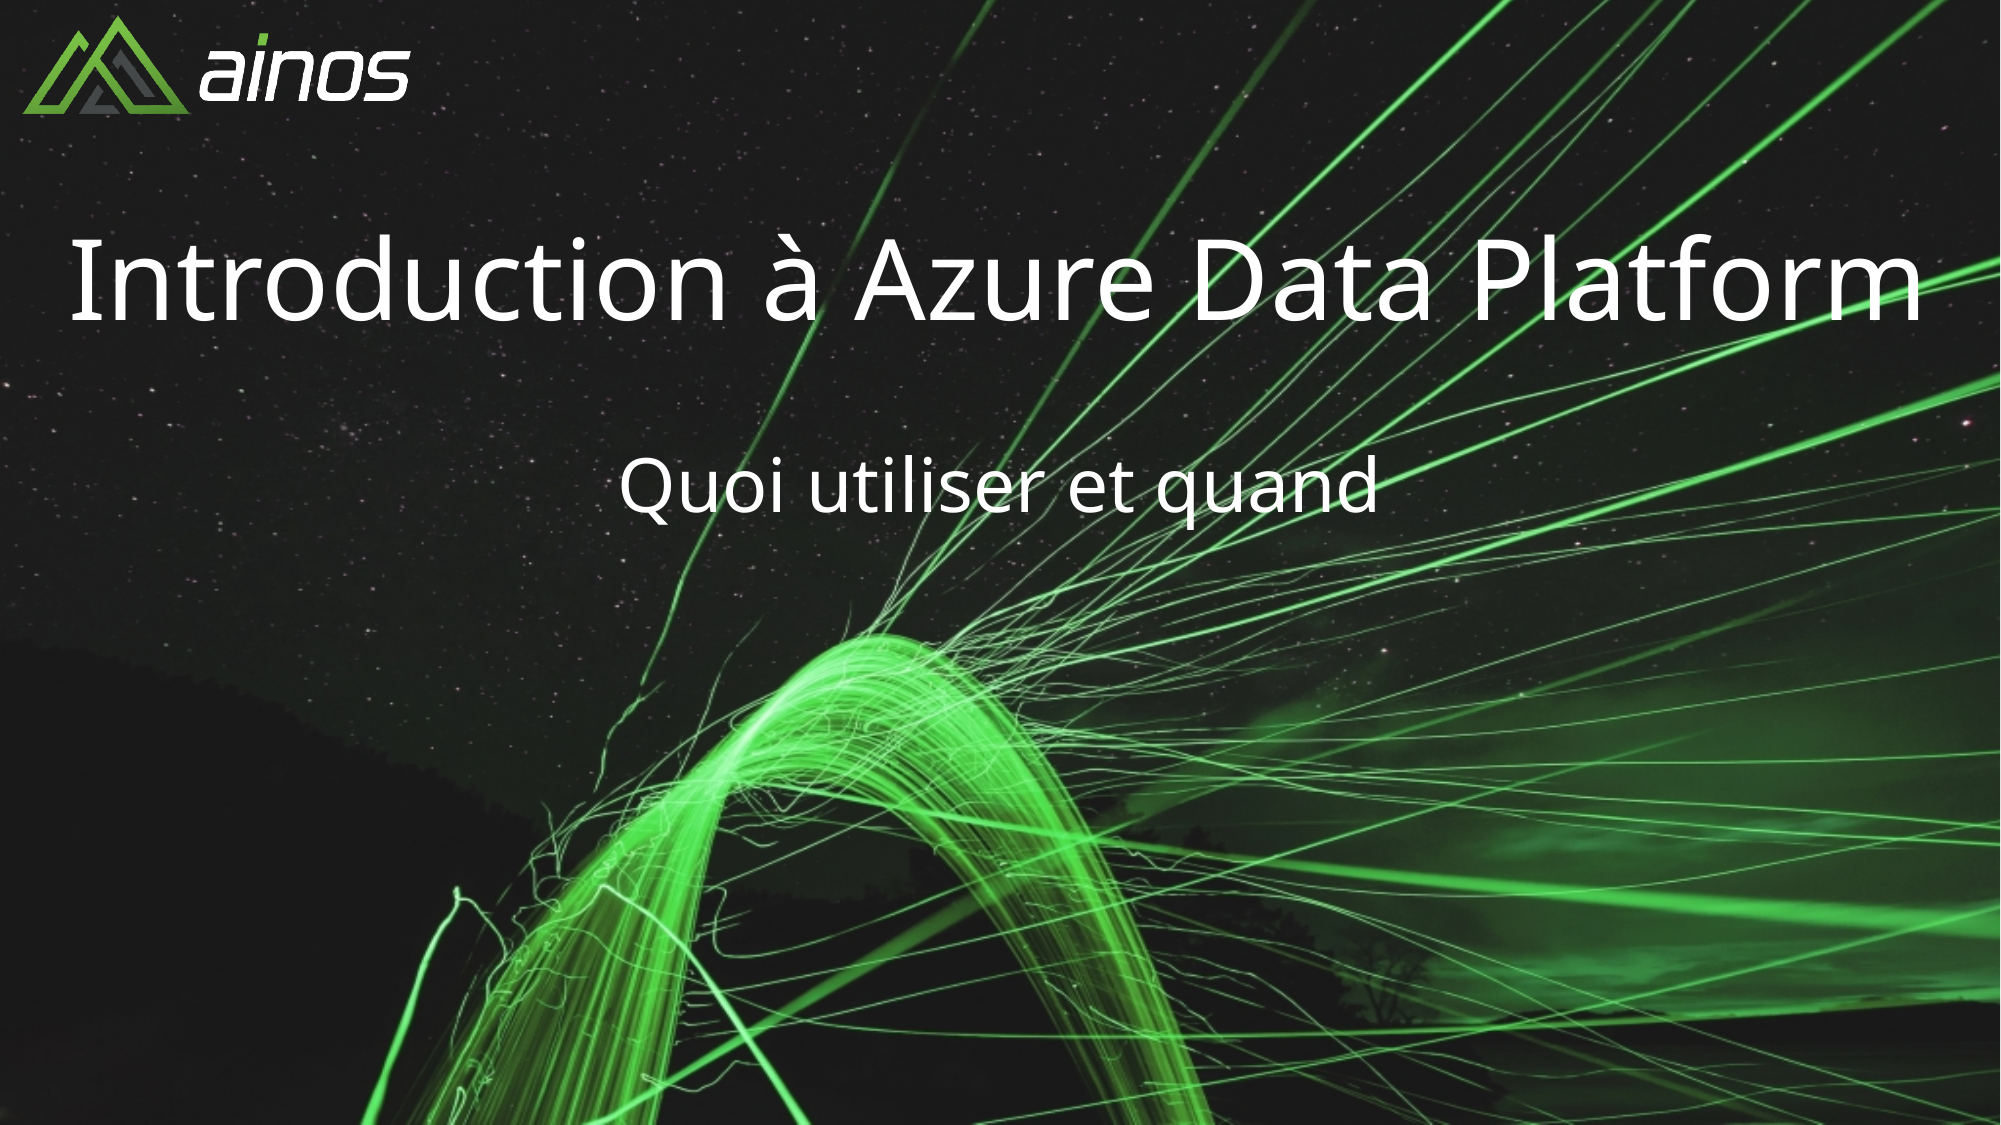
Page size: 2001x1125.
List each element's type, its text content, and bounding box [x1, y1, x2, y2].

subtitle Quoi utiliser et quand [0, 401, 2000, 575]
picture [0, 0, 2001, 1125]
title Introduction à Azure Data Platform [0, 166, 2000, 401]
